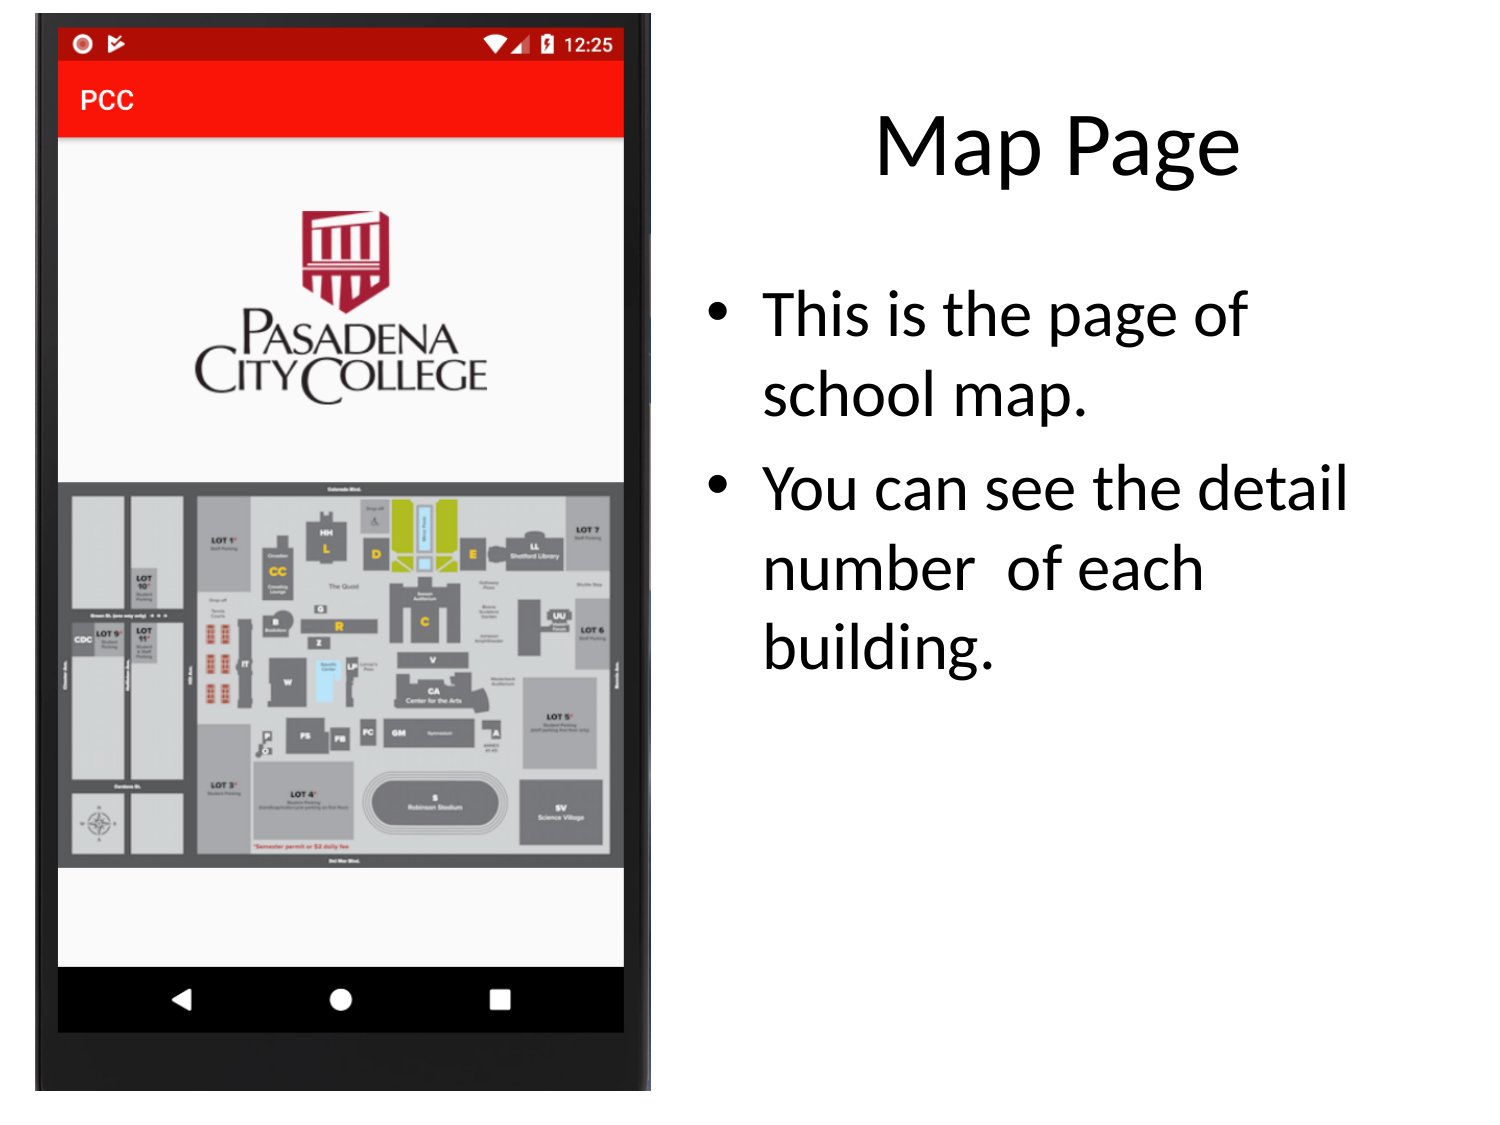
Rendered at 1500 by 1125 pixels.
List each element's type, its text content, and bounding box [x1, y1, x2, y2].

title Map Page [690, 45, 1425, 233]
list This is the page of school map. You can see the detail number of each building. [690, 262, 1425, 1005]
picture [35, 13, 651, 1091]
